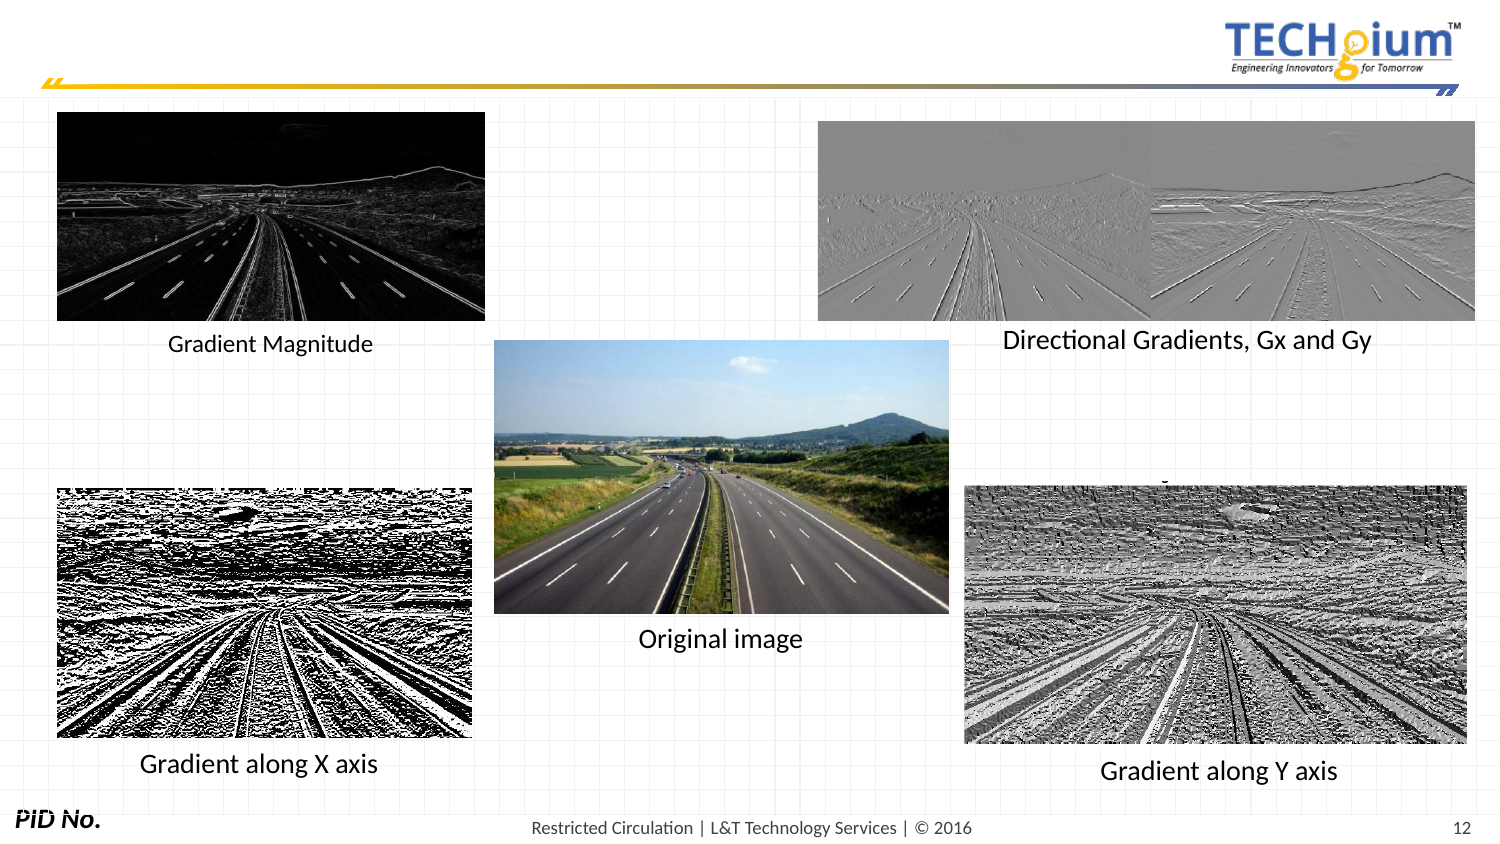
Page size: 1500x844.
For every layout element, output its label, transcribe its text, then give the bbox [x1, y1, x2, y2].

text_box Gradient along Y axis [1085, 746, 1354, 794]
text_box Gradient Magnitude [153, 321, 389, 365]
text_box Directional Gradients, Gx and Gy [988, 321, 1388, 363]
picture [1221, 17, 1463, 86]
picture [817, 121, 1475, 321]
picture [964, 481, 1475, 746]
text_box Gradient along X axis [125, 738, 394, 787]
picture [494, 340, 949, 614]
picture [57, 112, 485, 321]
text_box Original image [623, 614, 819, 696]
picture [57, 488, 472, 738]
